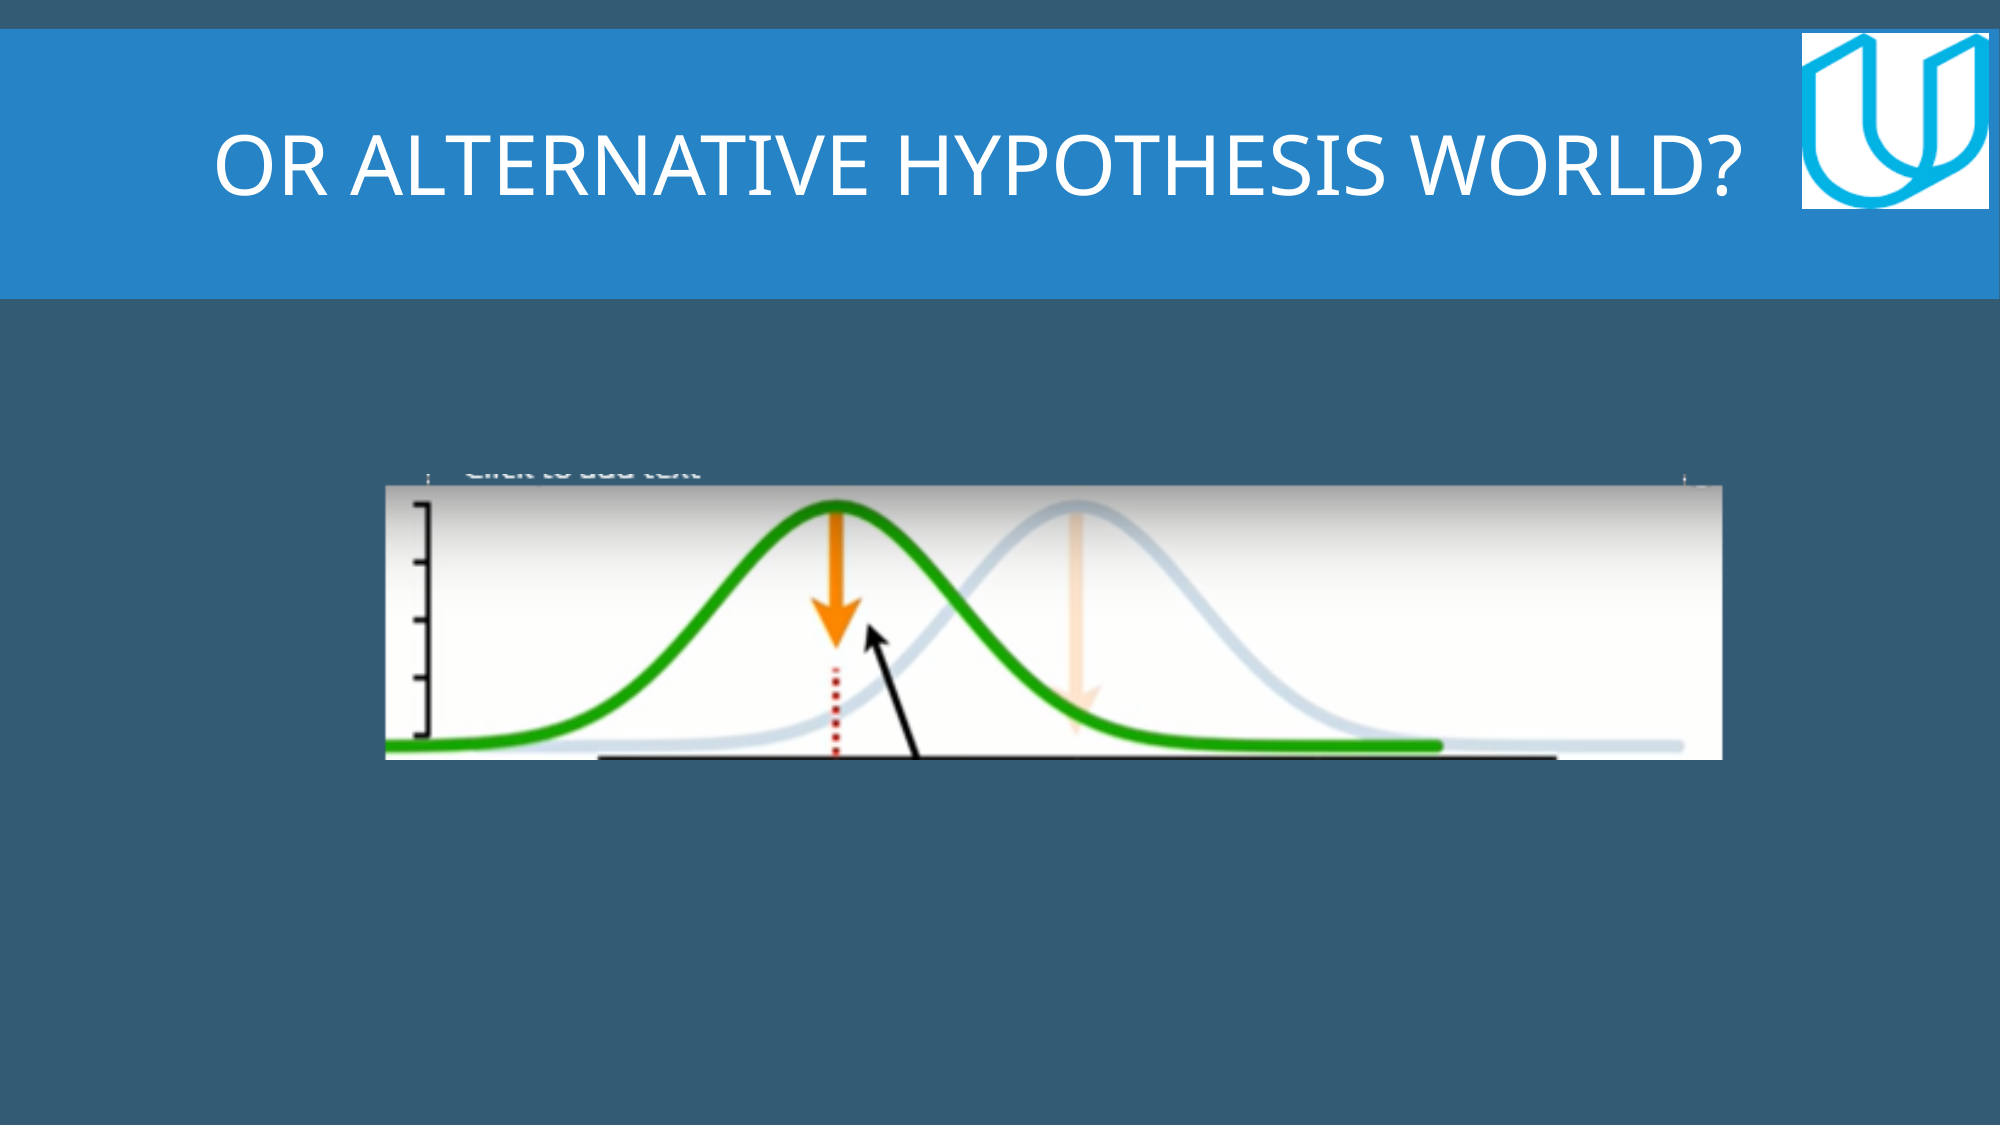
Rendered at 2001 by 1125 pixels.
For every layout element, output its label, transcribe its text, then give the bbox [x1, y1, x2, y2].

picture [1802, 33, 1989, 167]
picture [1933, 47, 1974, 167]
picture [1803, 159, 1866, 209]
picture [1876, 124, 1989, 209]
picture [374, 473, 1728, 760]
title OR ALTERNATIVE HYPOTHESIS WORLD? [197, 46, 1803, 295]
picture [1816, 47, 1912, 197]
